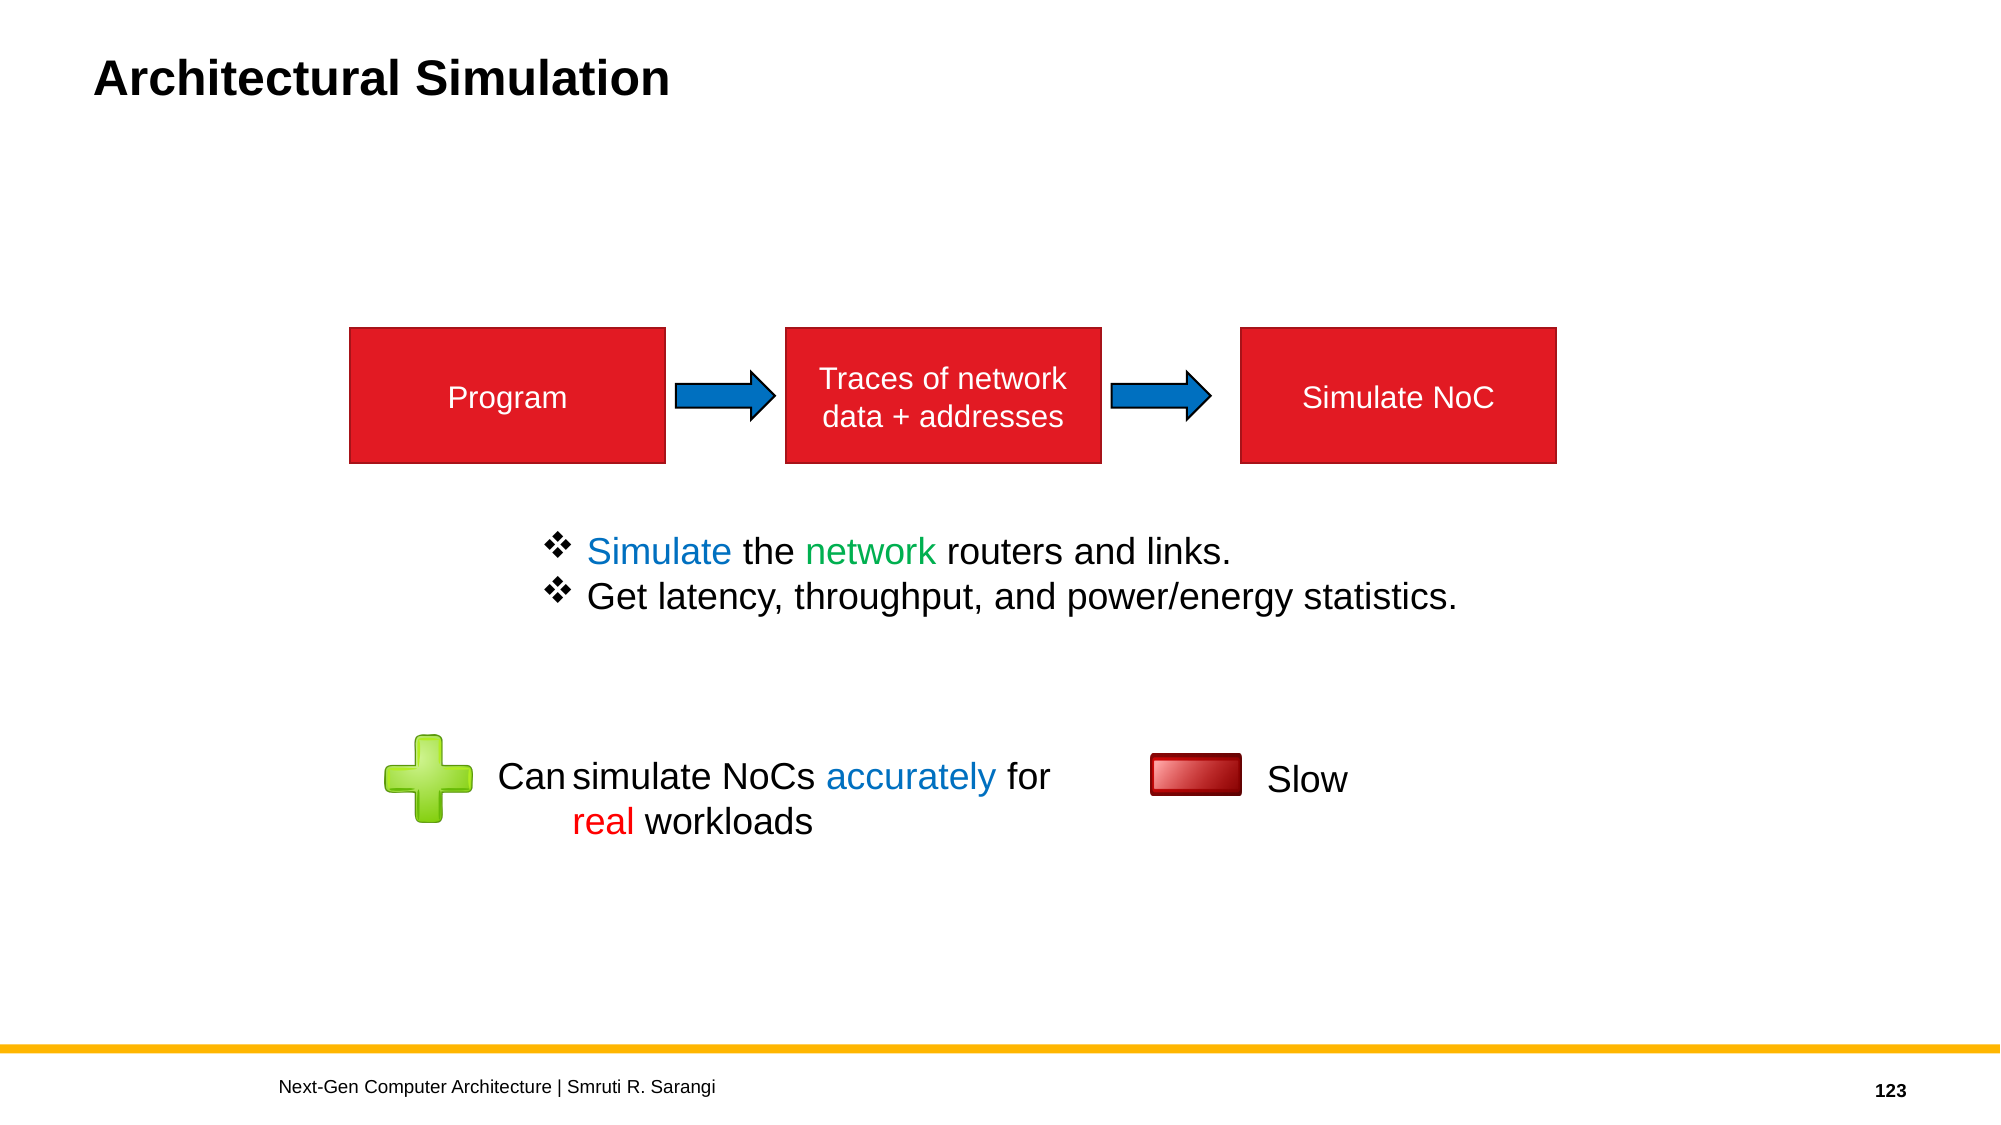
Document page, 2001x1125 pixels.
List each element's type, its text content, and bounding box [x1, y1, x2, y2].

text_box Can [482, 744, 557, 805]
picture [384, 734, 474, 823]
text_box Simulate the network routers and links. Get latency, throughput, and power/energy statistics. [526, 519, 1474, 659]
slide_number 123 [1711, 1071, 1922, 1109]
picture [1150, 753, 1242, 796]
footer Next-Gen Computer Architecture | Smruti R. Sarangi [263, 1067, 1464, 1105]
title Architectural Simulation [78, 45, 1578, 180]
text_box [349, 328, 1557, 464]
text_box Slow [1308, 747, 1363, 807]
text_box simulate NoCs accurately for real workloads [557, 744, 1308, 850]
